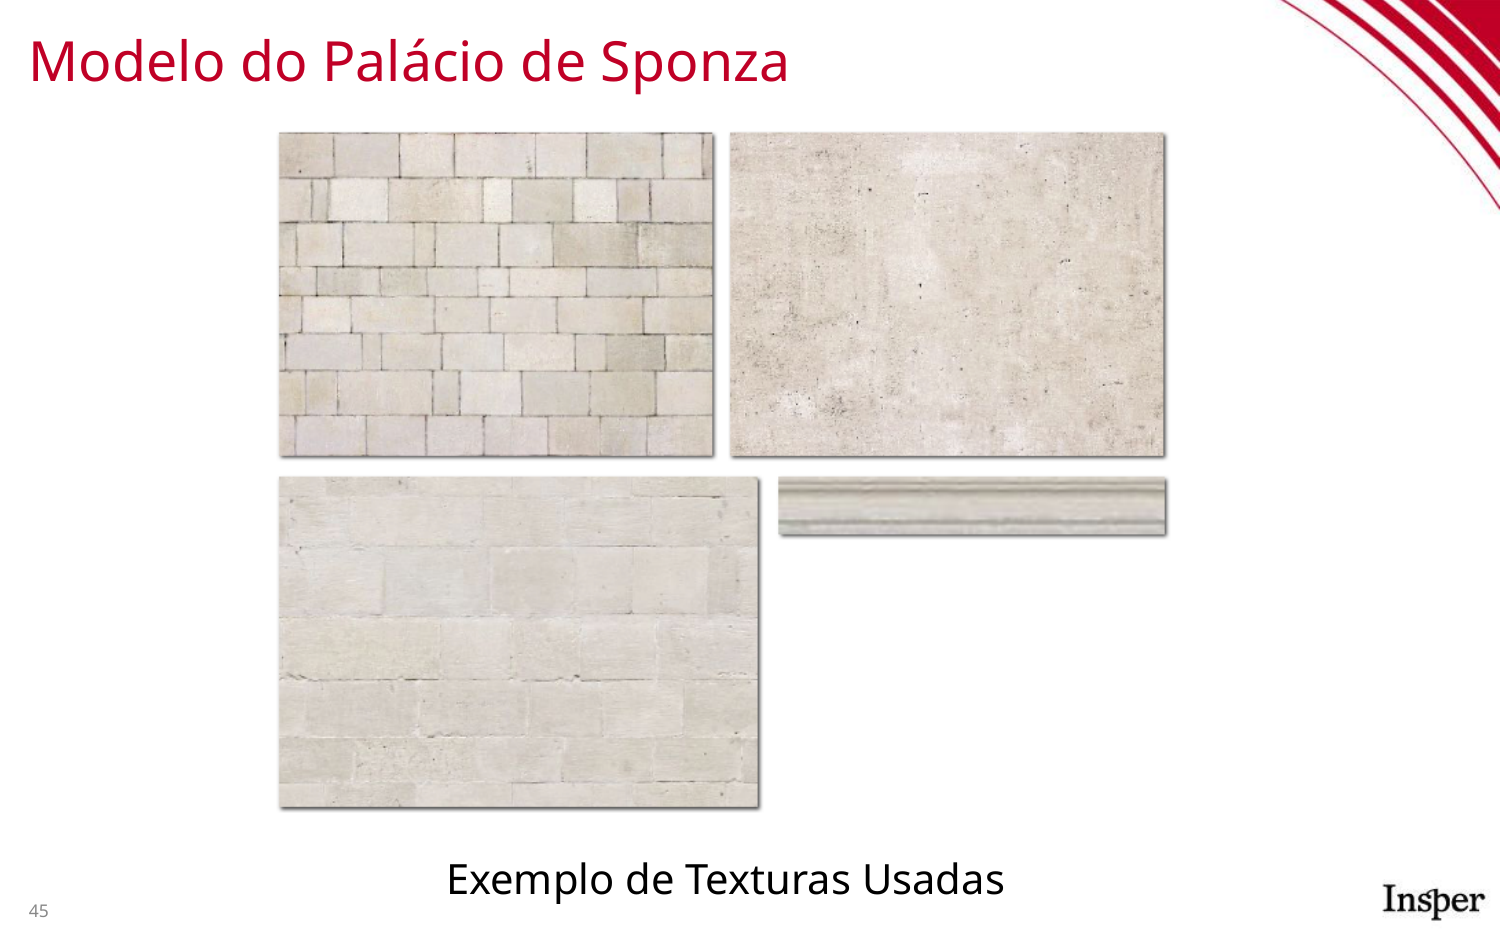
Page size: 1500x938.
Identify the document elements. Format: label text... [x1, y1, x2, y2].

slide_number 45 [0, 887, 78, 938]
list Exemplo de Texturas Usadas [203, 845, 1248, 930]
title Modelo do Palácio de Sponza [13, 18, 1397, 104]
picture [249, 0, 1500, 938]
